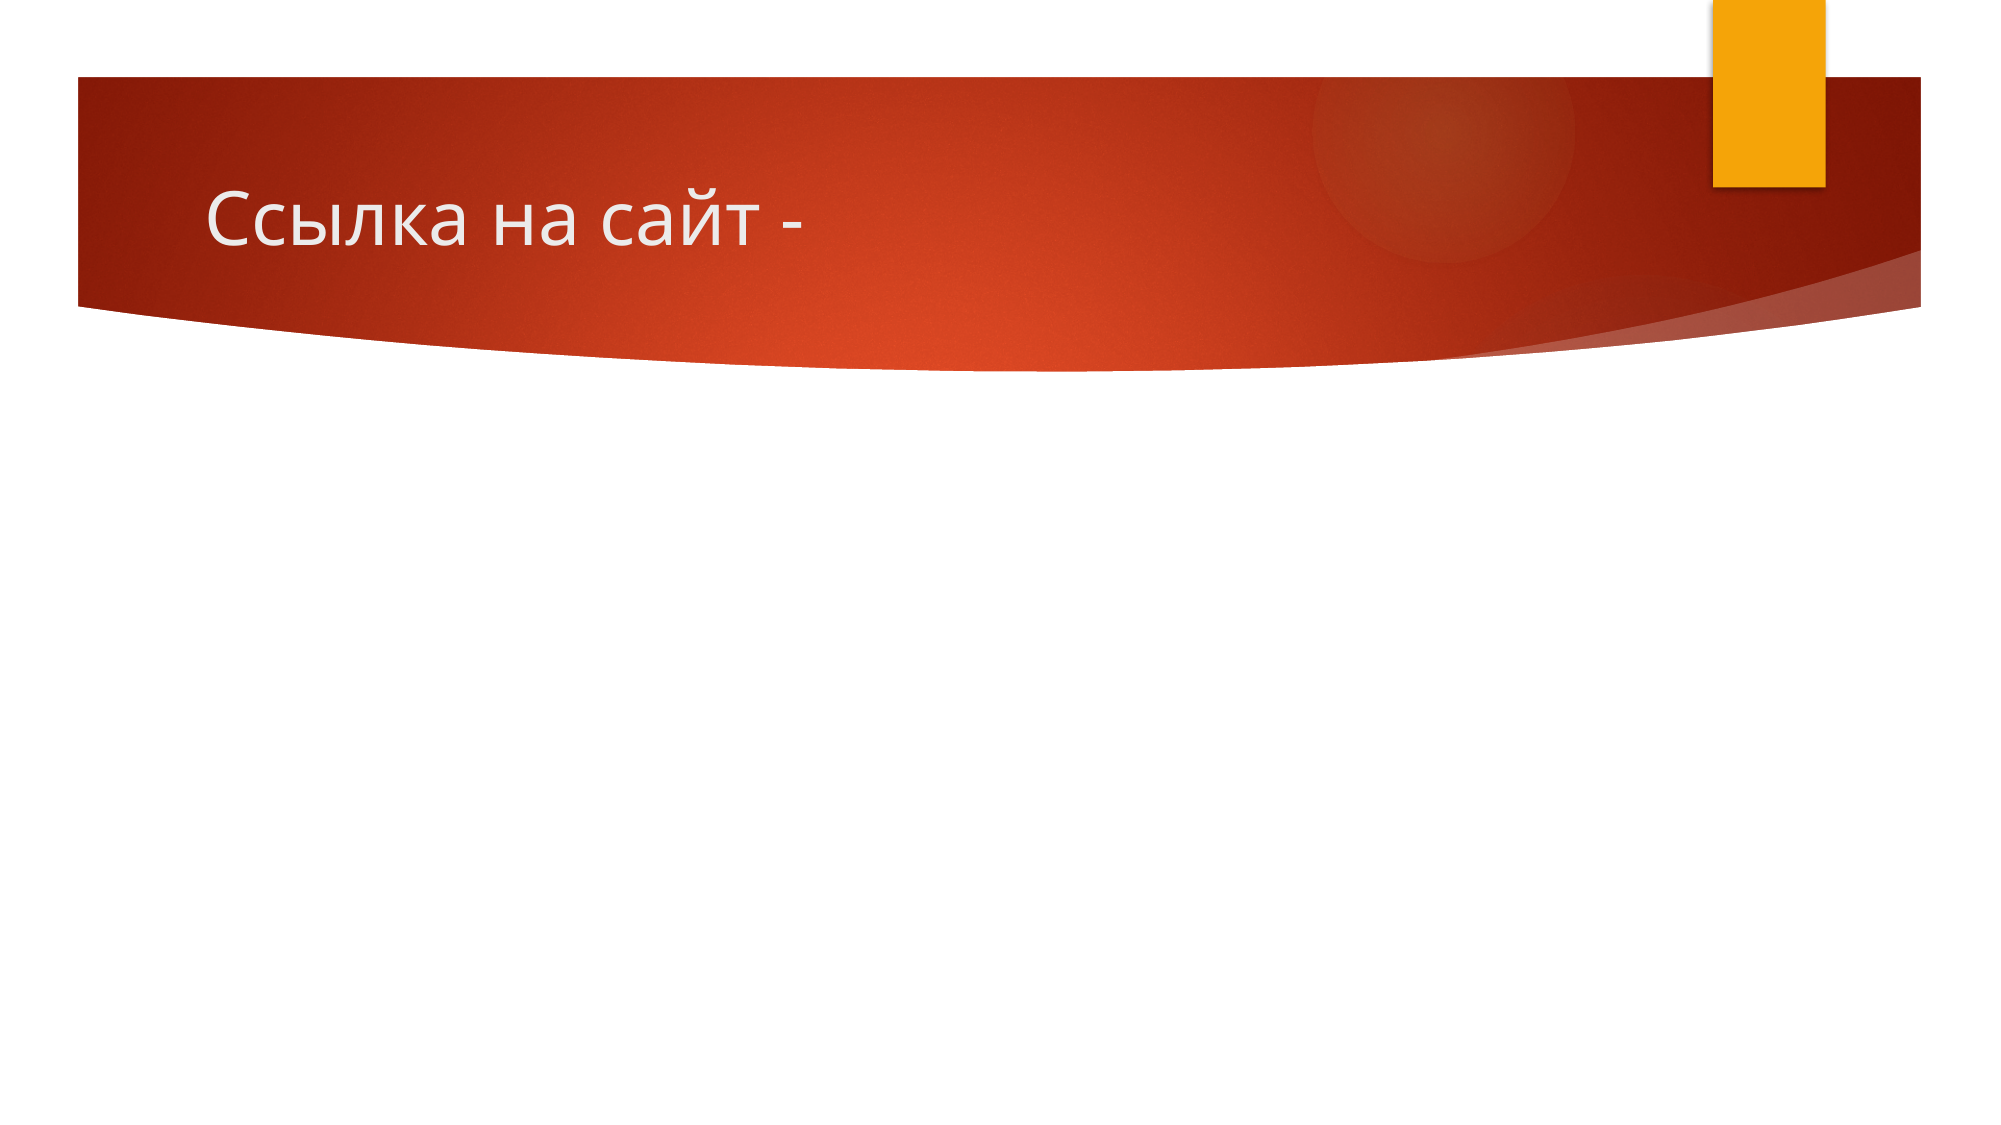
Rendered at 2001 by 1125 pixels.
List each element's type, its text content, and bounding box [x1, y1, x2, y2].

title Ссылка на сайт - [189, 155, 1627, 275]
